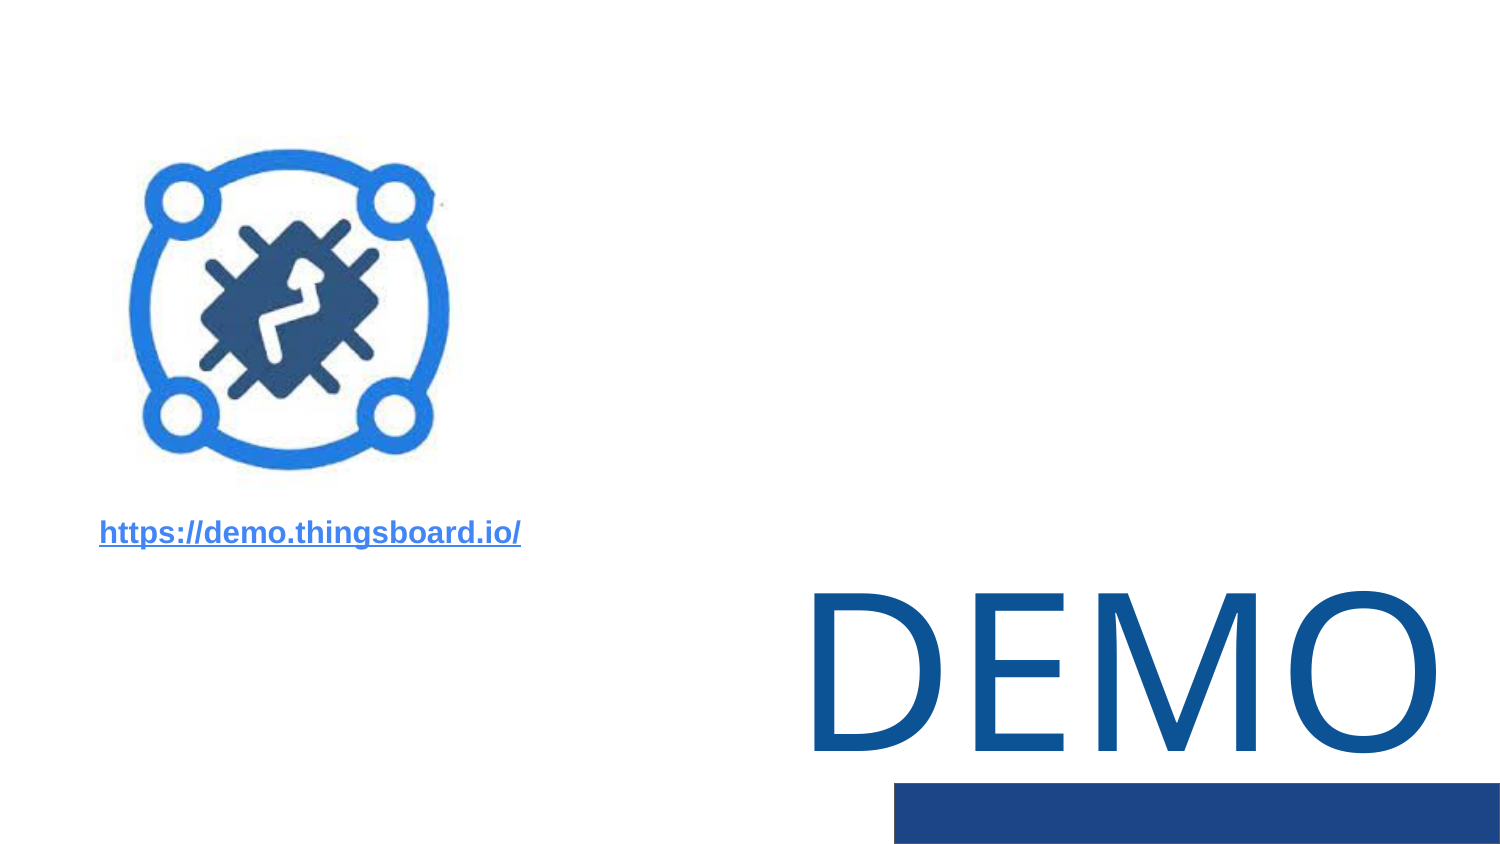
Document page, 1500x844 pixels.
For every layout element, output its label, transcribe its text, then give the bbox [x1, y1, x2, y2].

picture [111, 136, 464, 489]
text_box [894, 783, 1500, 844]
text_box https://demo.thingsboard.io/ [84, 497, 561, 565]
text_box DEMO [560, 515, 1500, 811]
